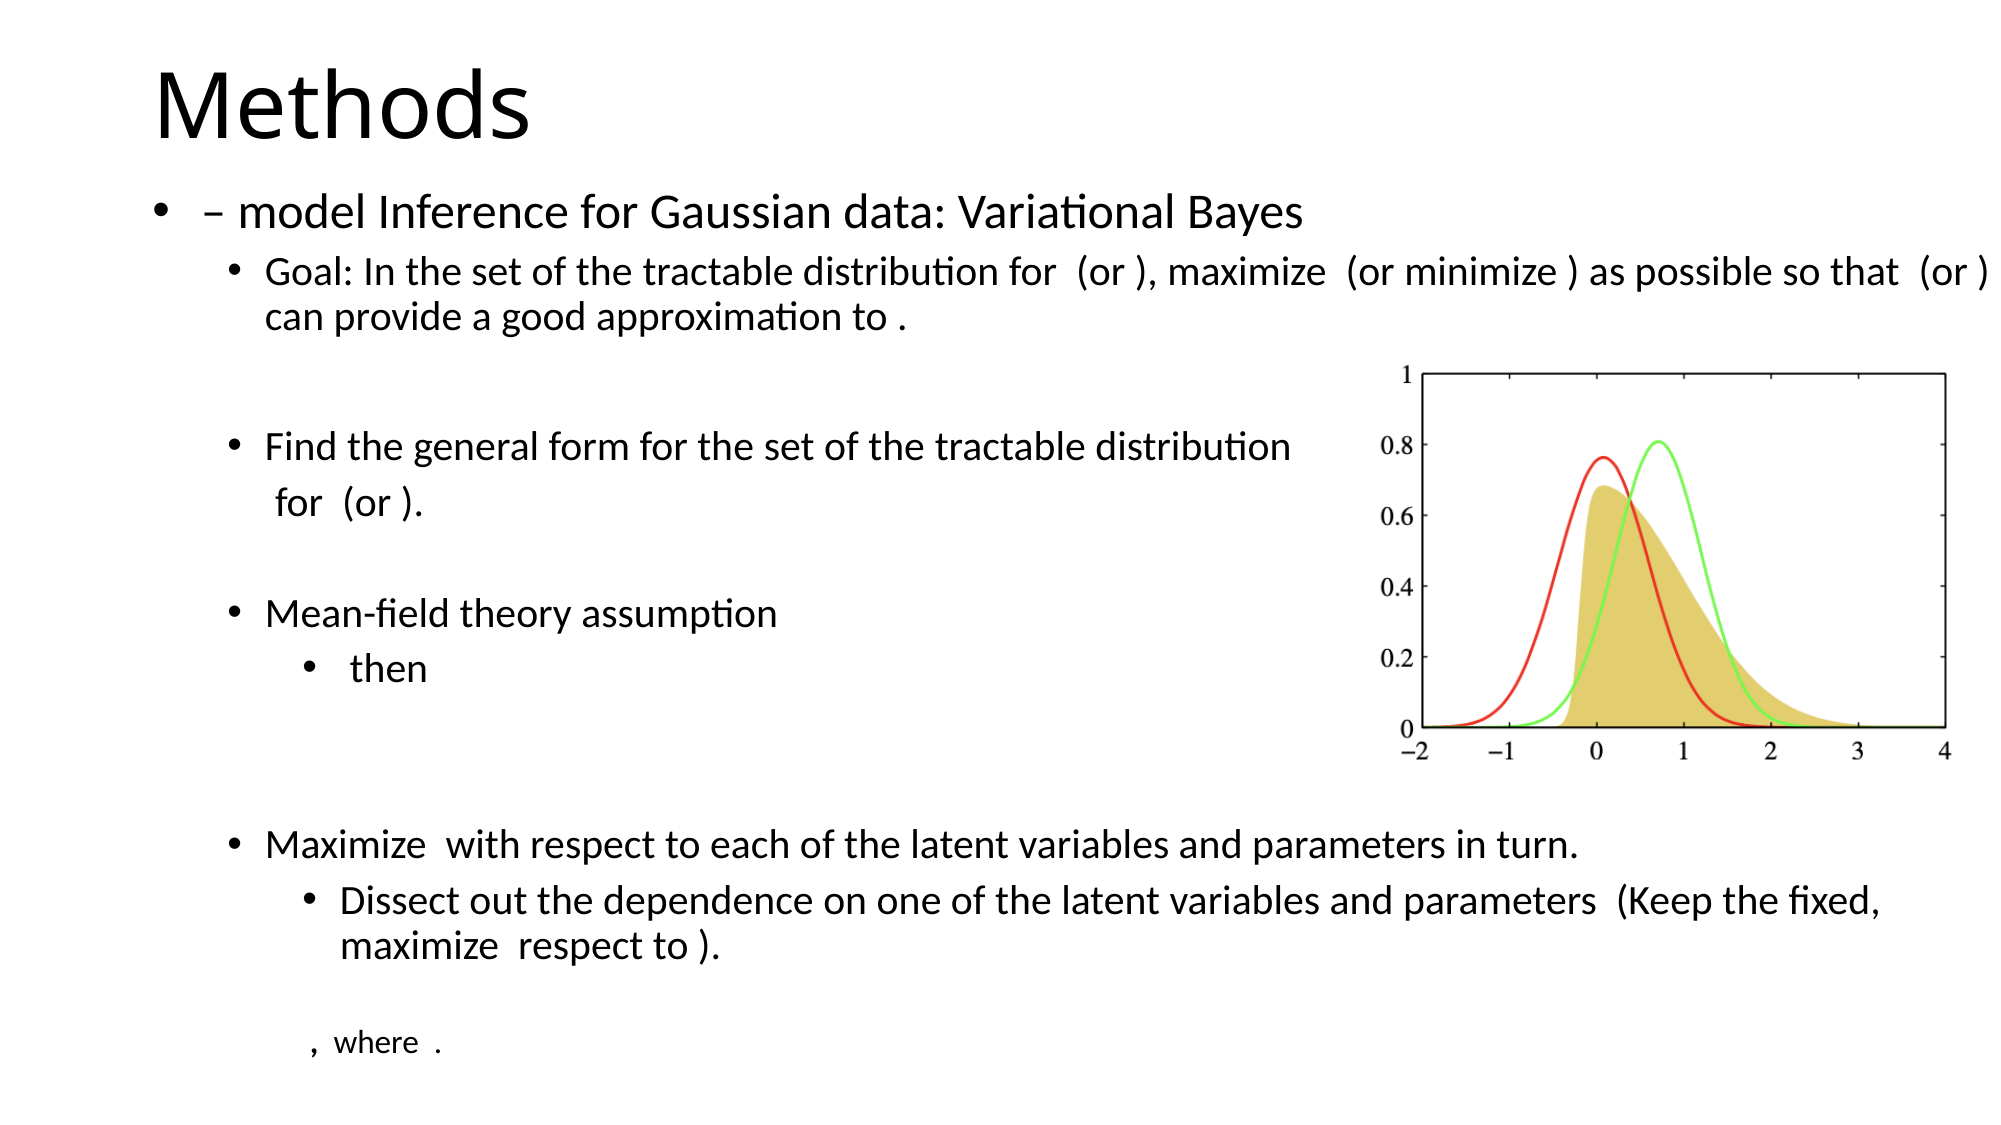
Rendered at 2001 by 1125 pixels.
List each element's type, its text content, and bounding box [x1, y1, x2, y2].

title Methods [137, 0, 1863, 218]
picture [1364, 357, 1959, 772]
